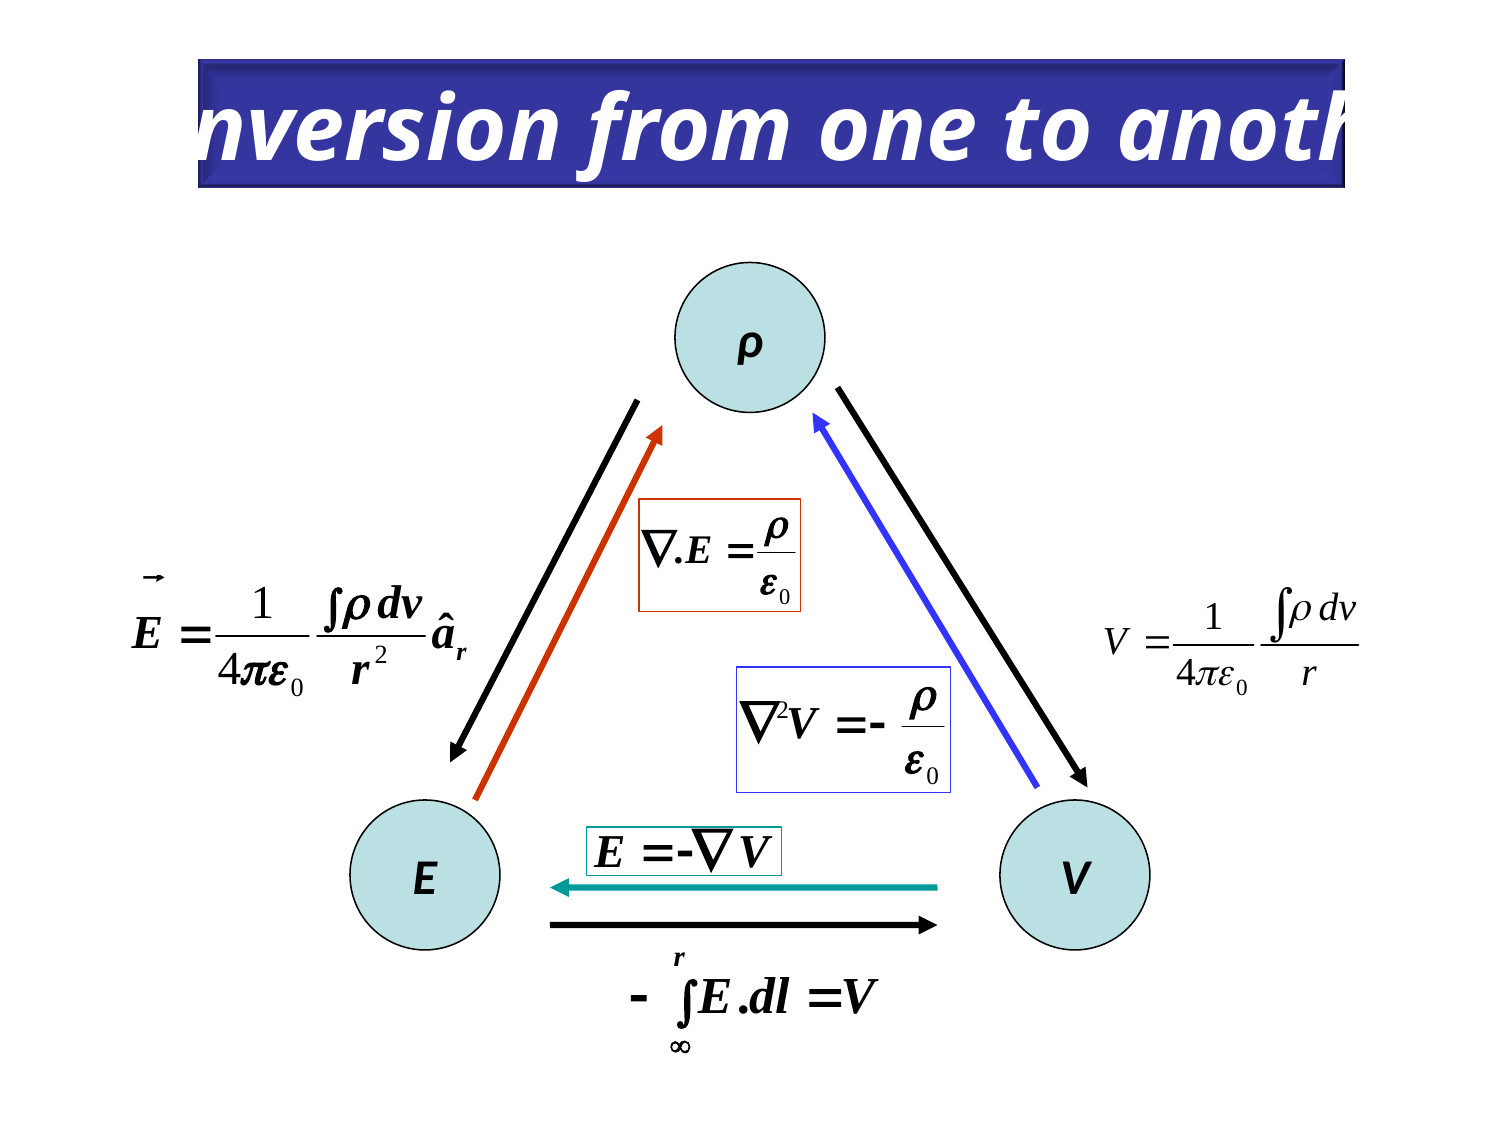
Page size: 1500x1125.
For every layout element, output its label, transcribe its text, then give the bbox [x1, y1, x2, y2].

text_box V [999, 799, 1150, 950]
text_box ρ [674, 262, 825, 413]
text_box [196, 57, 1347, 191]
text_box [474, 424, 663, 801]
text_box [549, 881, 938, 894]
picture [1100, 572, 1375, 705]
picture [124, 574, 476, 704]
text_box [549, 918, 938, 932]
text_box E [349, 799, 500, 950]
picture [624, 935, 888, 1063]
picture [737, 667, 950, 792]
text_box [837, 387, 1088, 788]
text_box [812, 412, 1038, 788]
picture [639, 499, 800, 611]
text_box [450, 399, 638, 763]
picture [587, 827, 781, 875]
